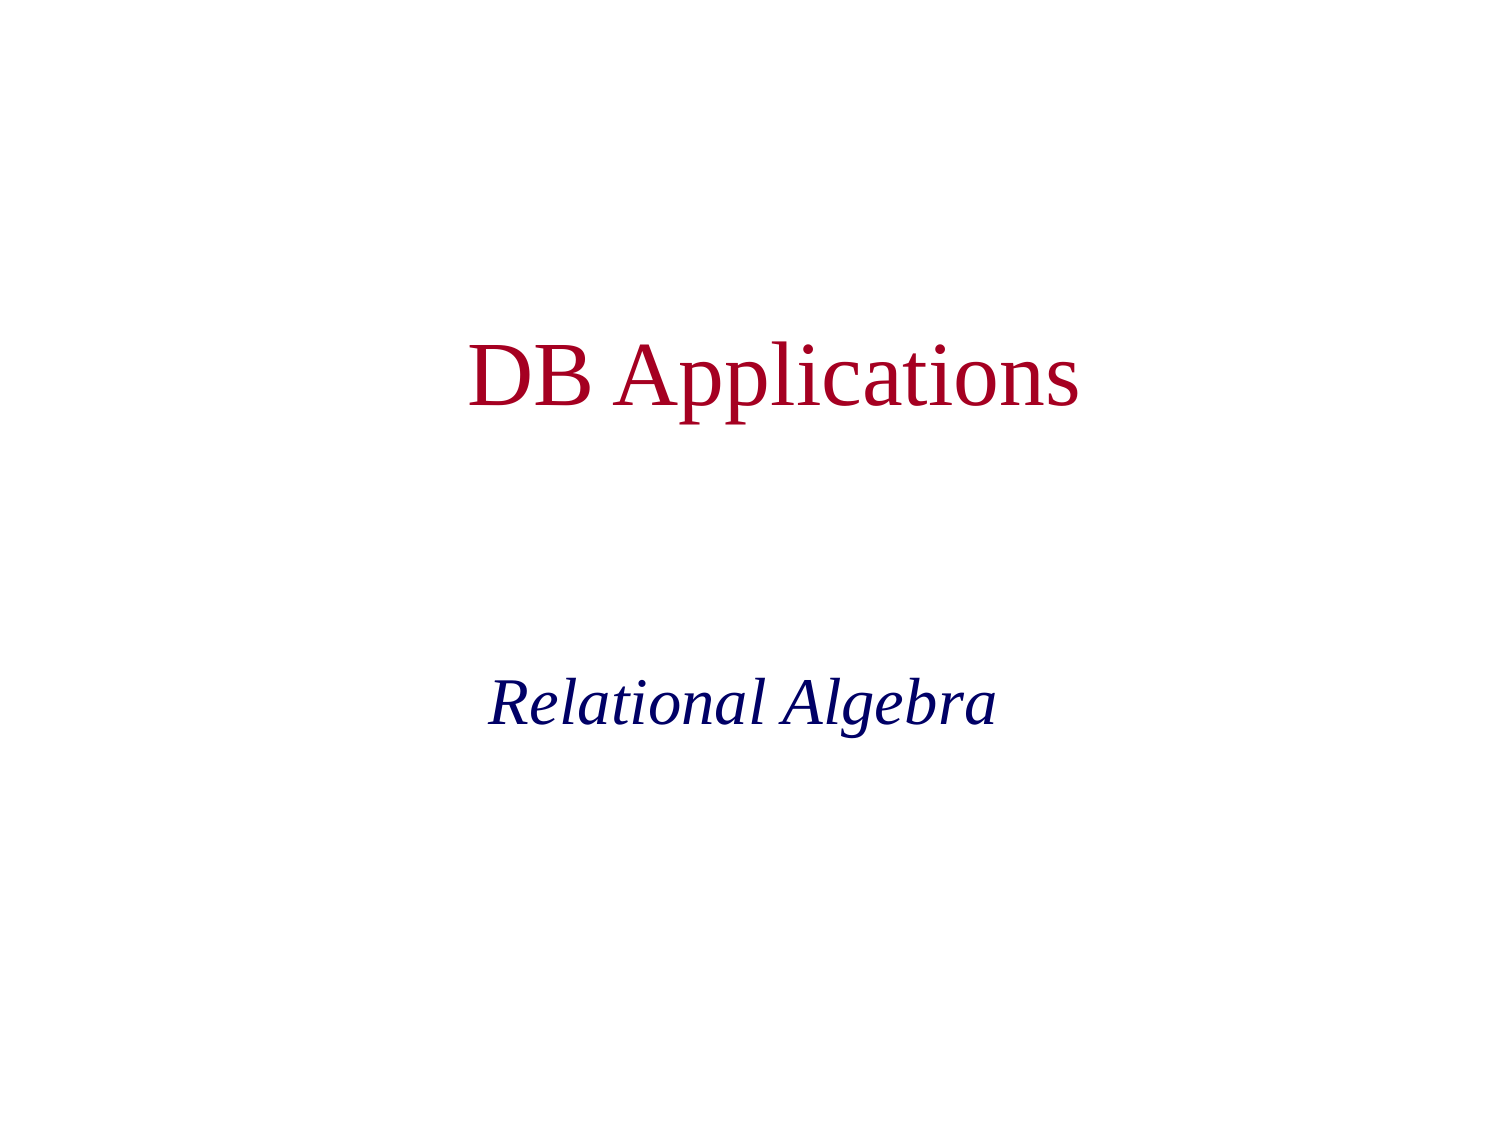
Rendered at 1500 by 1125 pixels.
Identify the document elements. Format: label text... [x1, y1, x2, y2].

title DB Applications [112, 200, 1438, 538]
subtitle Relational Algebra [162, 650, 1325, 775]
